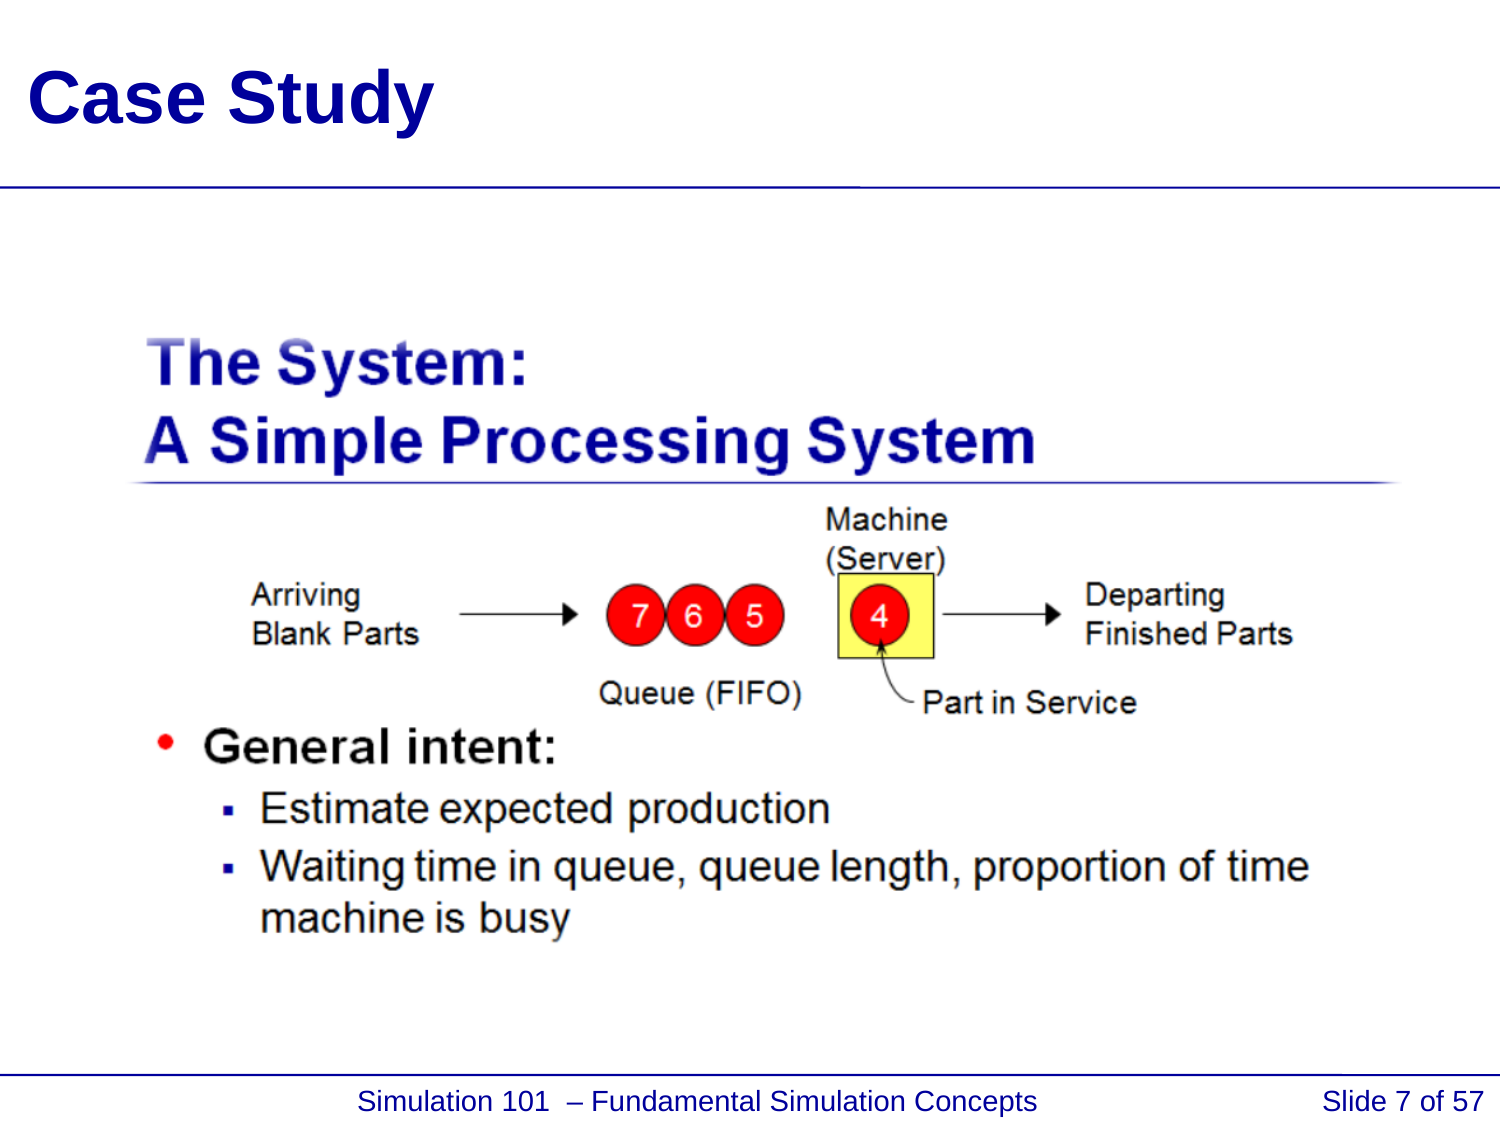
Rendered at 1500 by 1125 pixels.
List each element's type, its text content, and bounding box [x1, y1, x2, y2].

picture [124, 324, 1402, 962]
slide_number [37, 1074, 488, 1125]
footer Simulation 101 – Fundamental Simulation Concepts [488, 1074, 1088, 1125]
slide_number Slide 7 of 57 [1249, 1074, 1500, 1125]
title Case Study [12, 12, 1488, 175]
